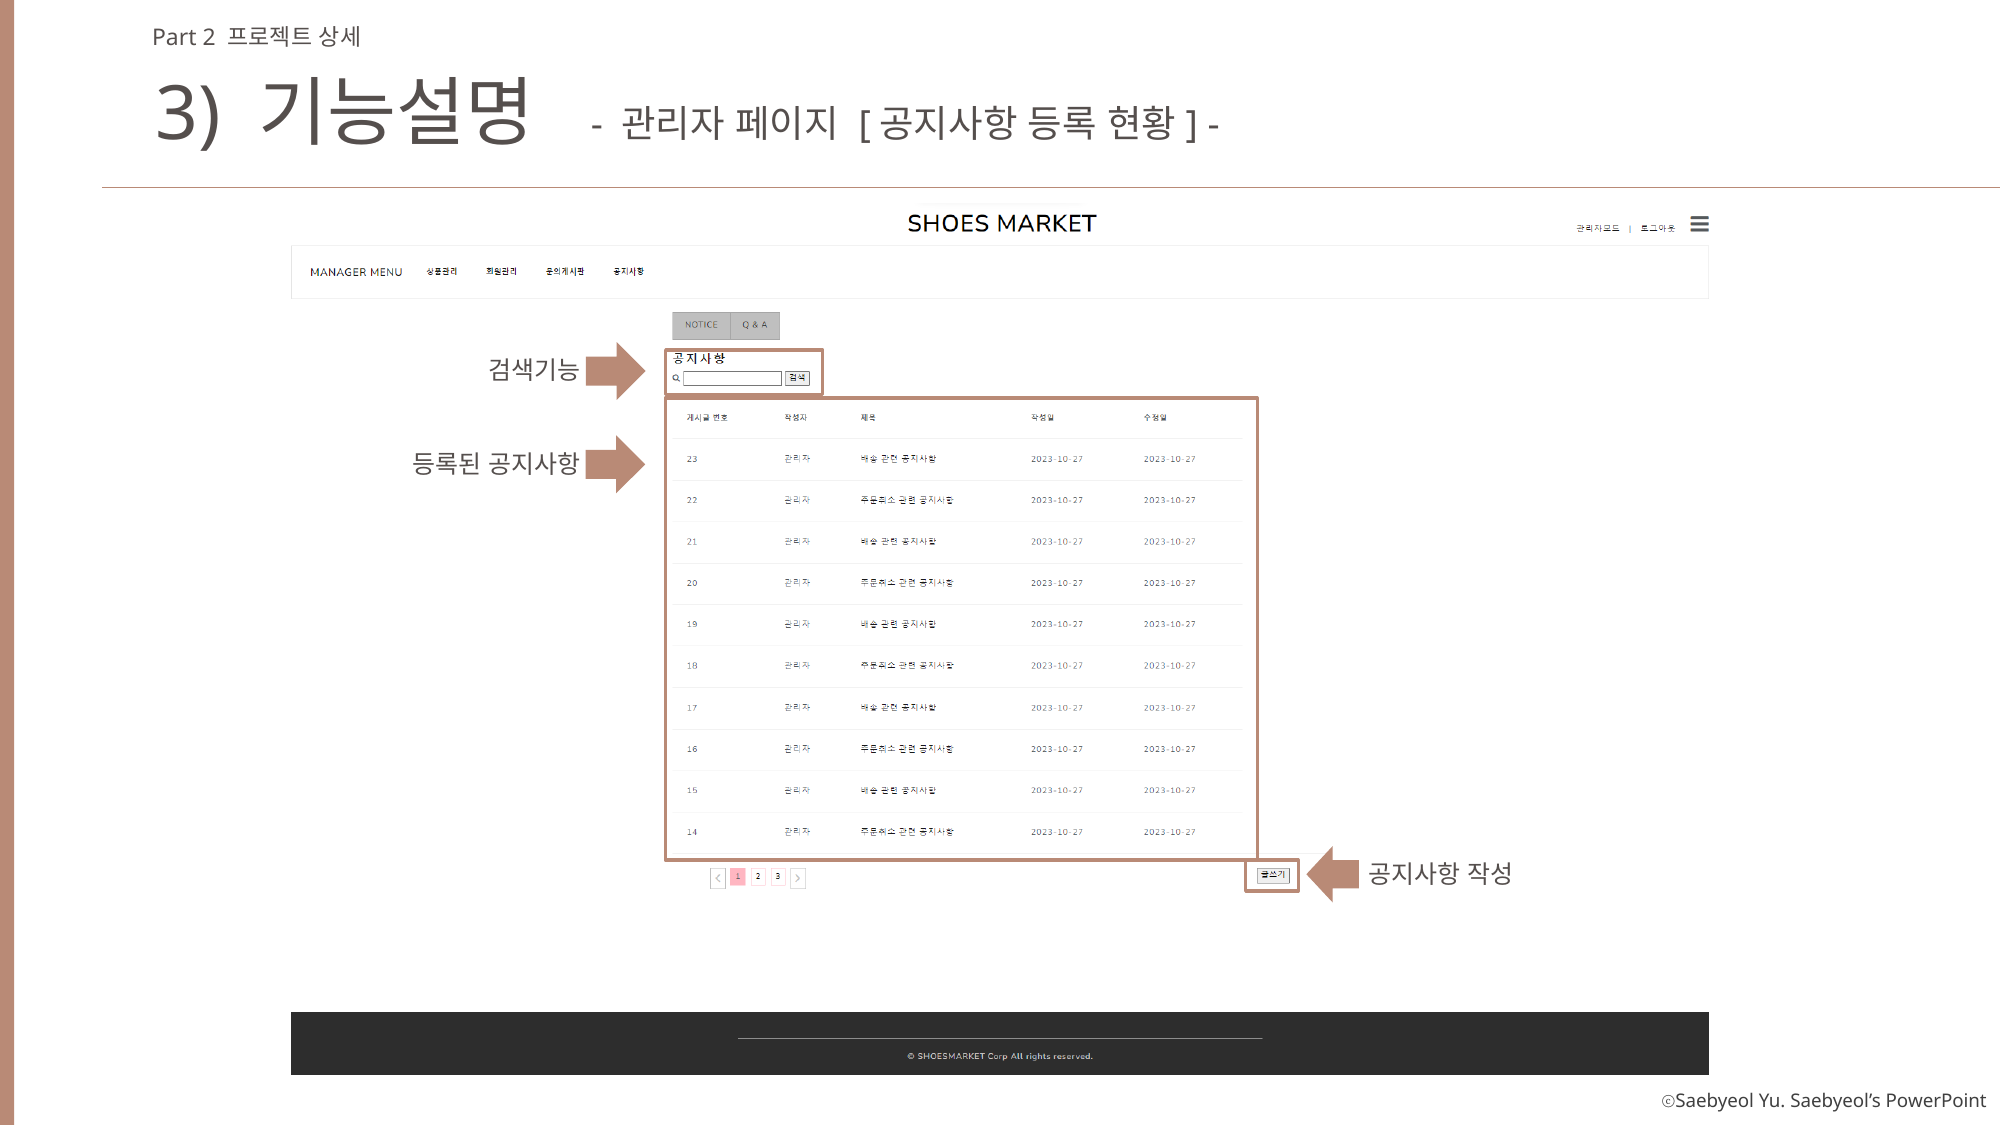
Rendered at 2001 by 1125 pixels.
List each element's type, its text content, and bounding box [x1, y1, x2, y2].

text_box Part 2 프로젝트 상세 [137, 15, 377, 58]
text_box 3) 기능설명 [141, 57, 550, 163]
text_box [1245, 846, 1550, 903]
text_box - 관리자 페이지 [공지사항 등록 현황] - [576, 92, 1235, 153]
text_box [451, 342, 823, 401]
text_box [0, 0, 15, 1125]
picture [291, 202, 1709, 1089]
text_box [370, 397, 1258, 860]
